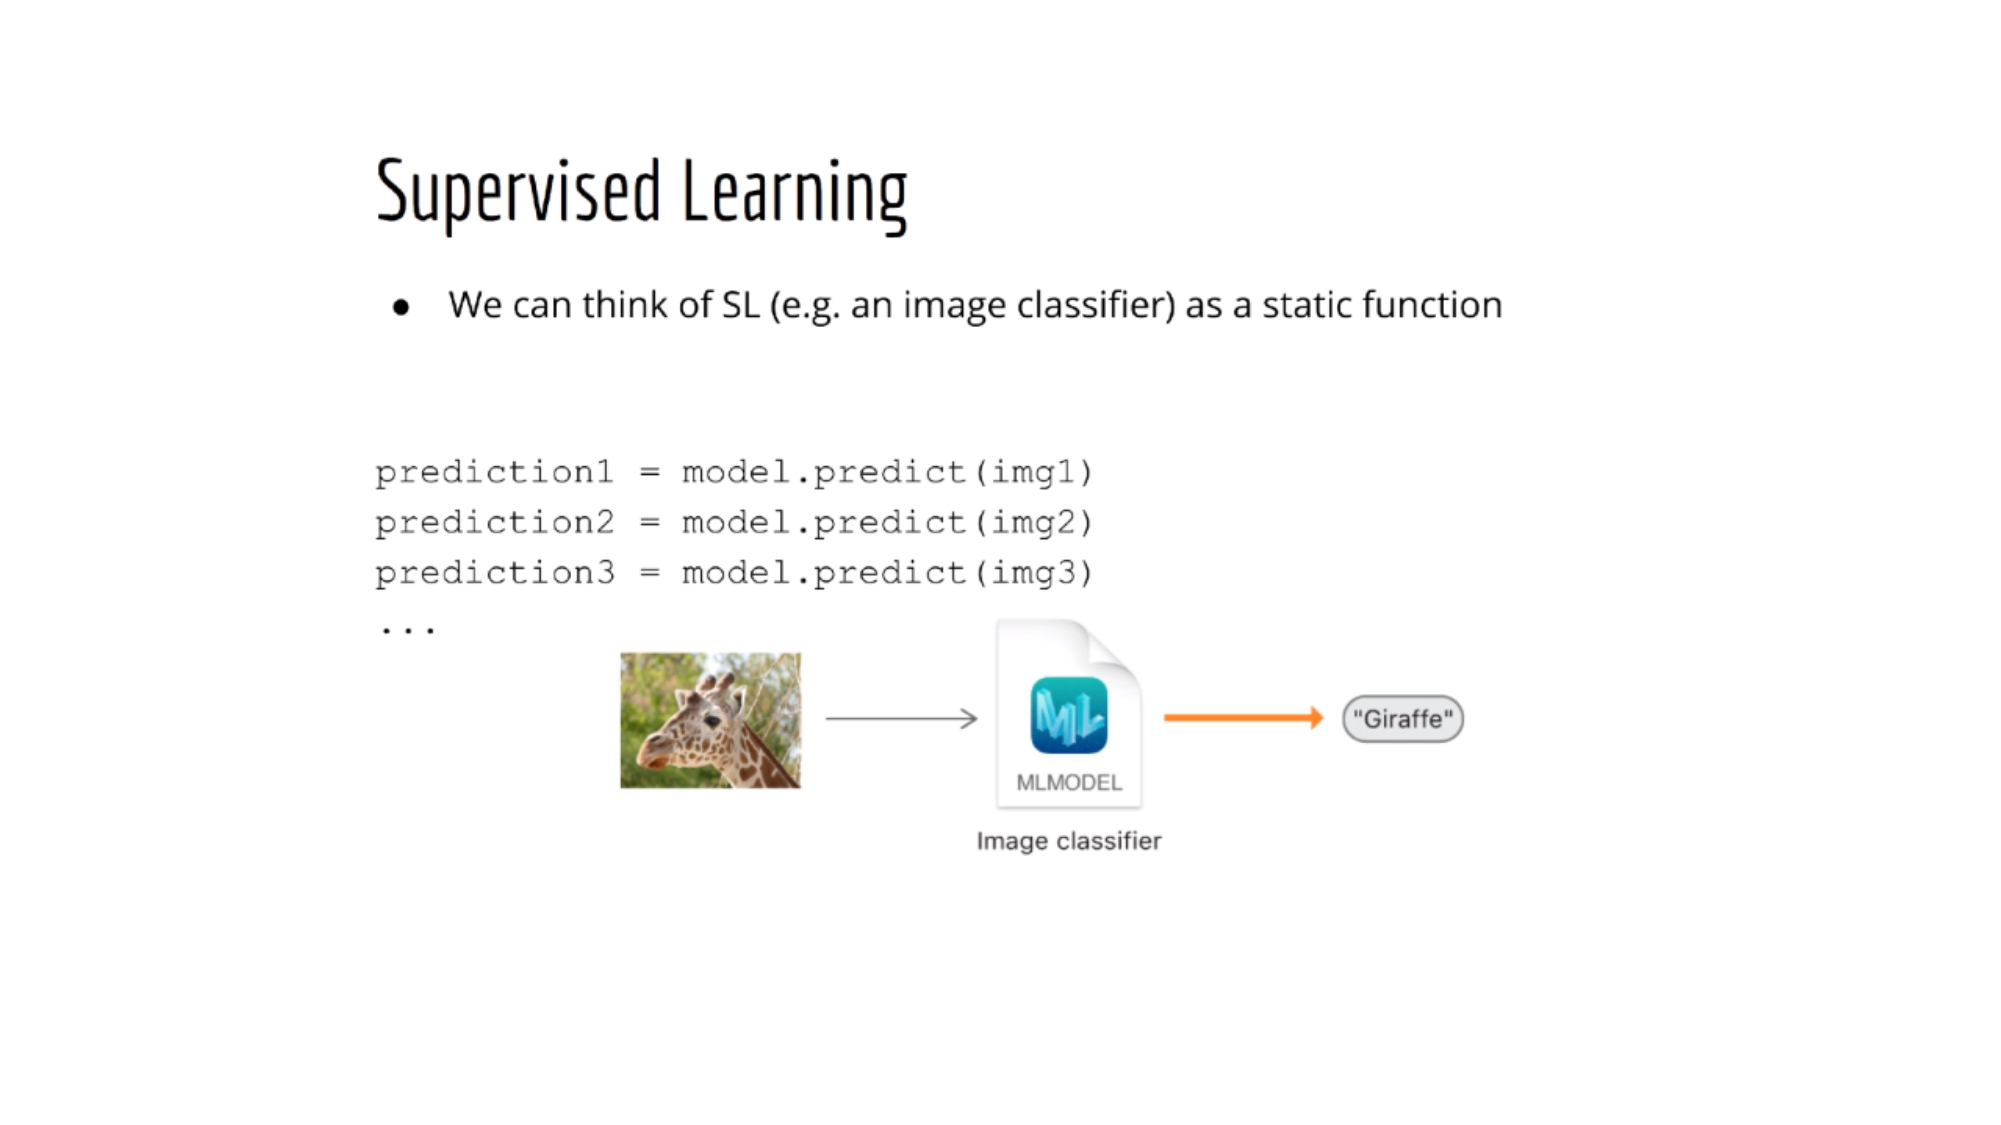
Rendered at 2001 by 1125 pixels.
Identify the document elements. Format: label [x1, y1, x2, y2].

picture [341, 136, 1555, 873]
